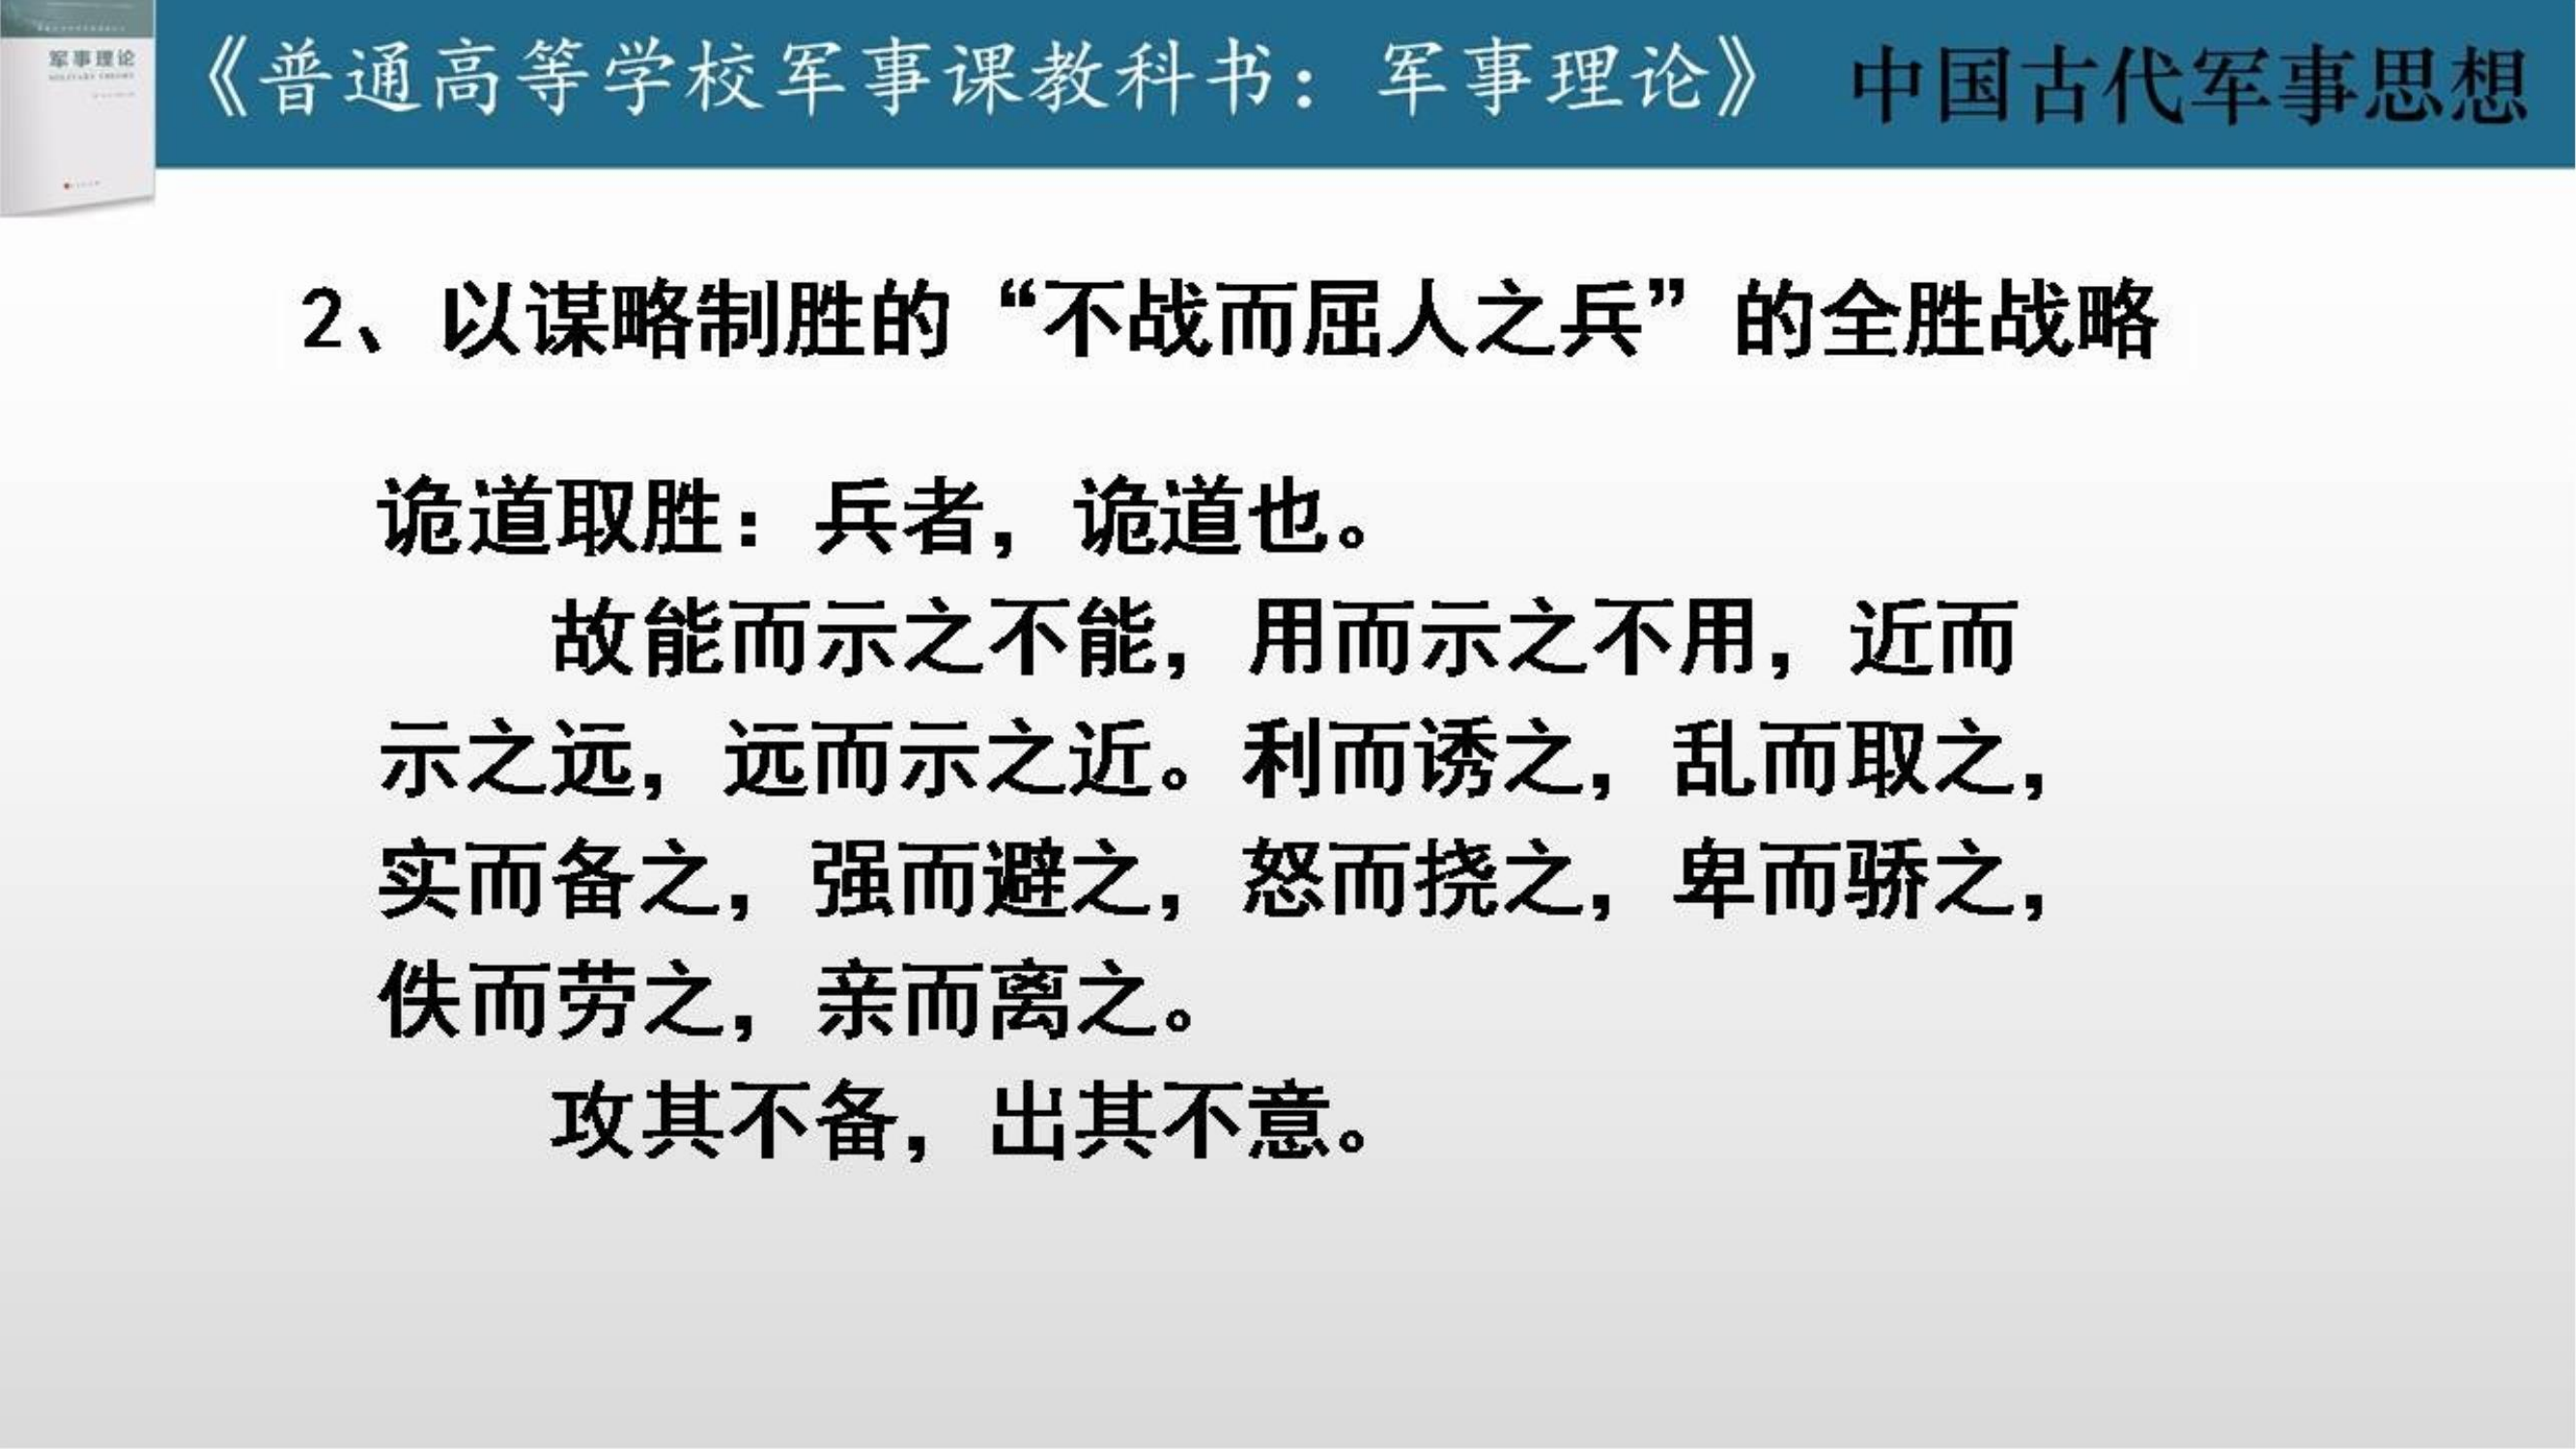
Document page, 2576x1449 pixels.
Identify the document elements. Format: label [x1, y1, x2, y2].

text_box [0, 0, 2576, 1449]
